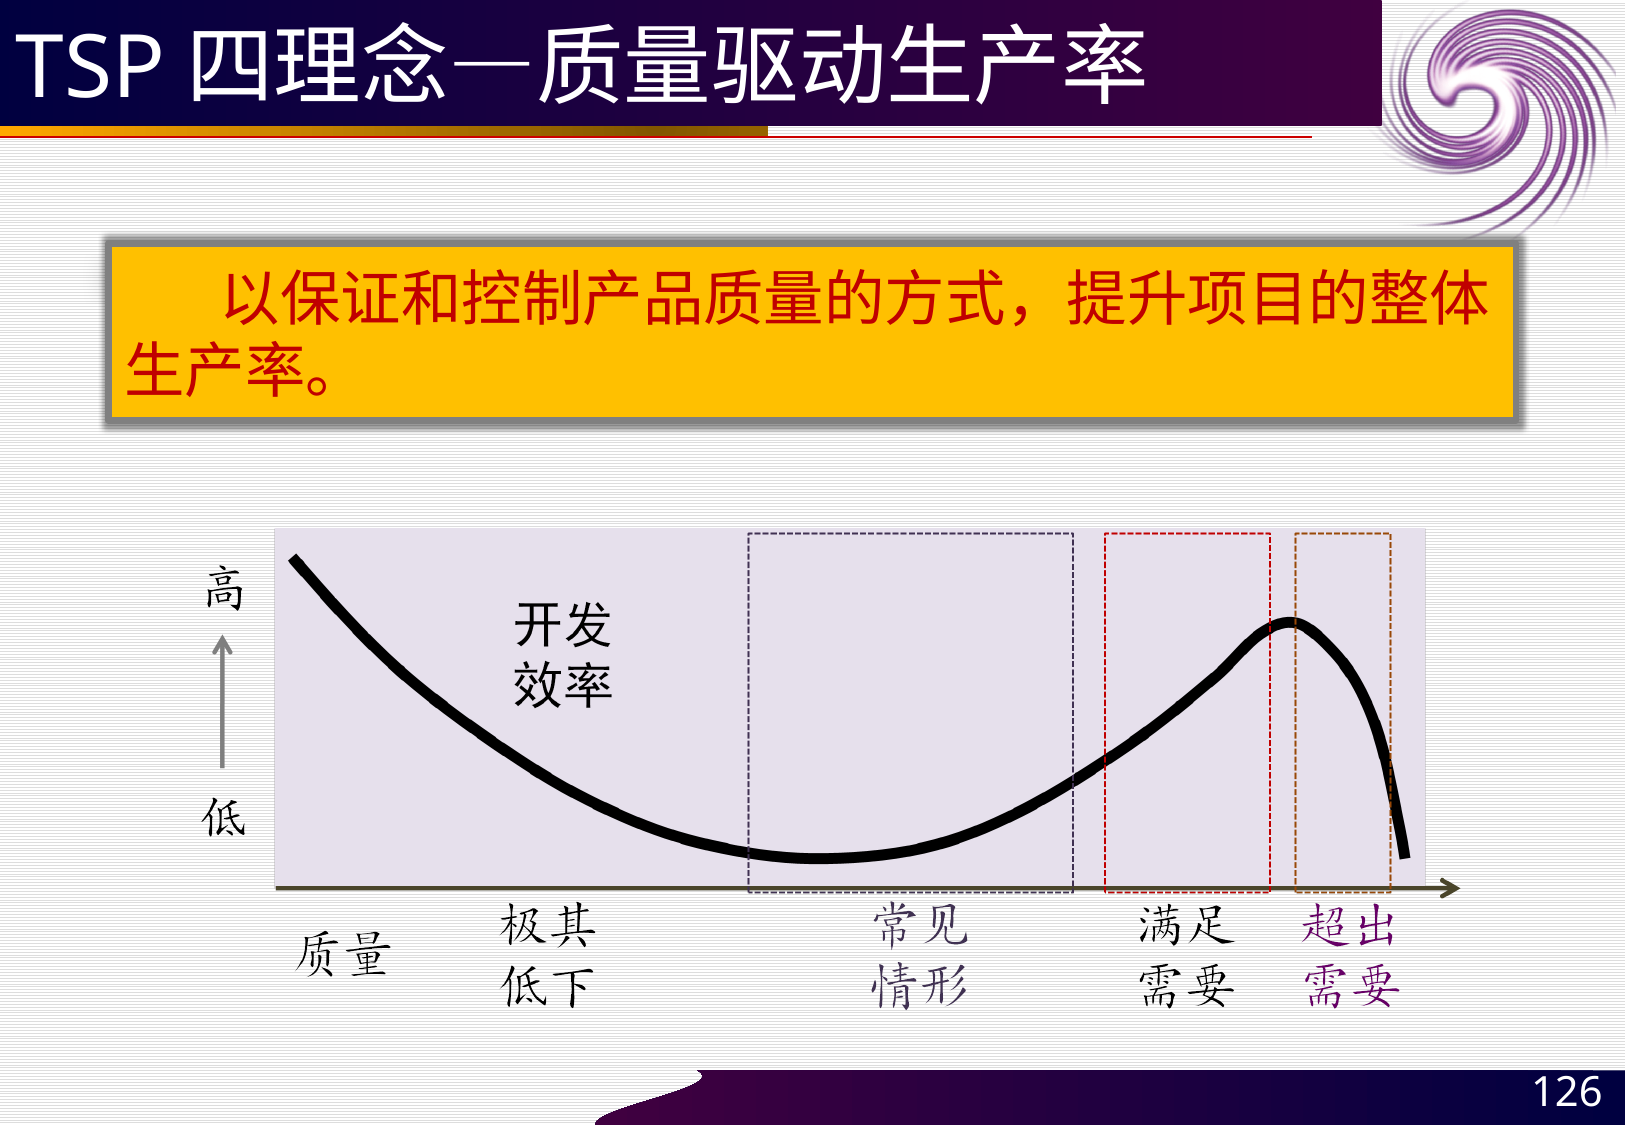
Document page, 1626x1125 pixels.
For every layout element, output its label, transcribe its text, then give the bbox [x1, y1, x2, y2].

slide_number 126 [1474, 1069, 1619, 1125]
picture [167, 526, 1481, 1020]
text_box 以保证和控制产品质量的方式，提升项目的整体生产率。 [108, 243, 1517, 421]
picture [1362, 0, 1616, 244]
title TSP四理念—质量驱动生产率 [0, 0, 1382, 126]
